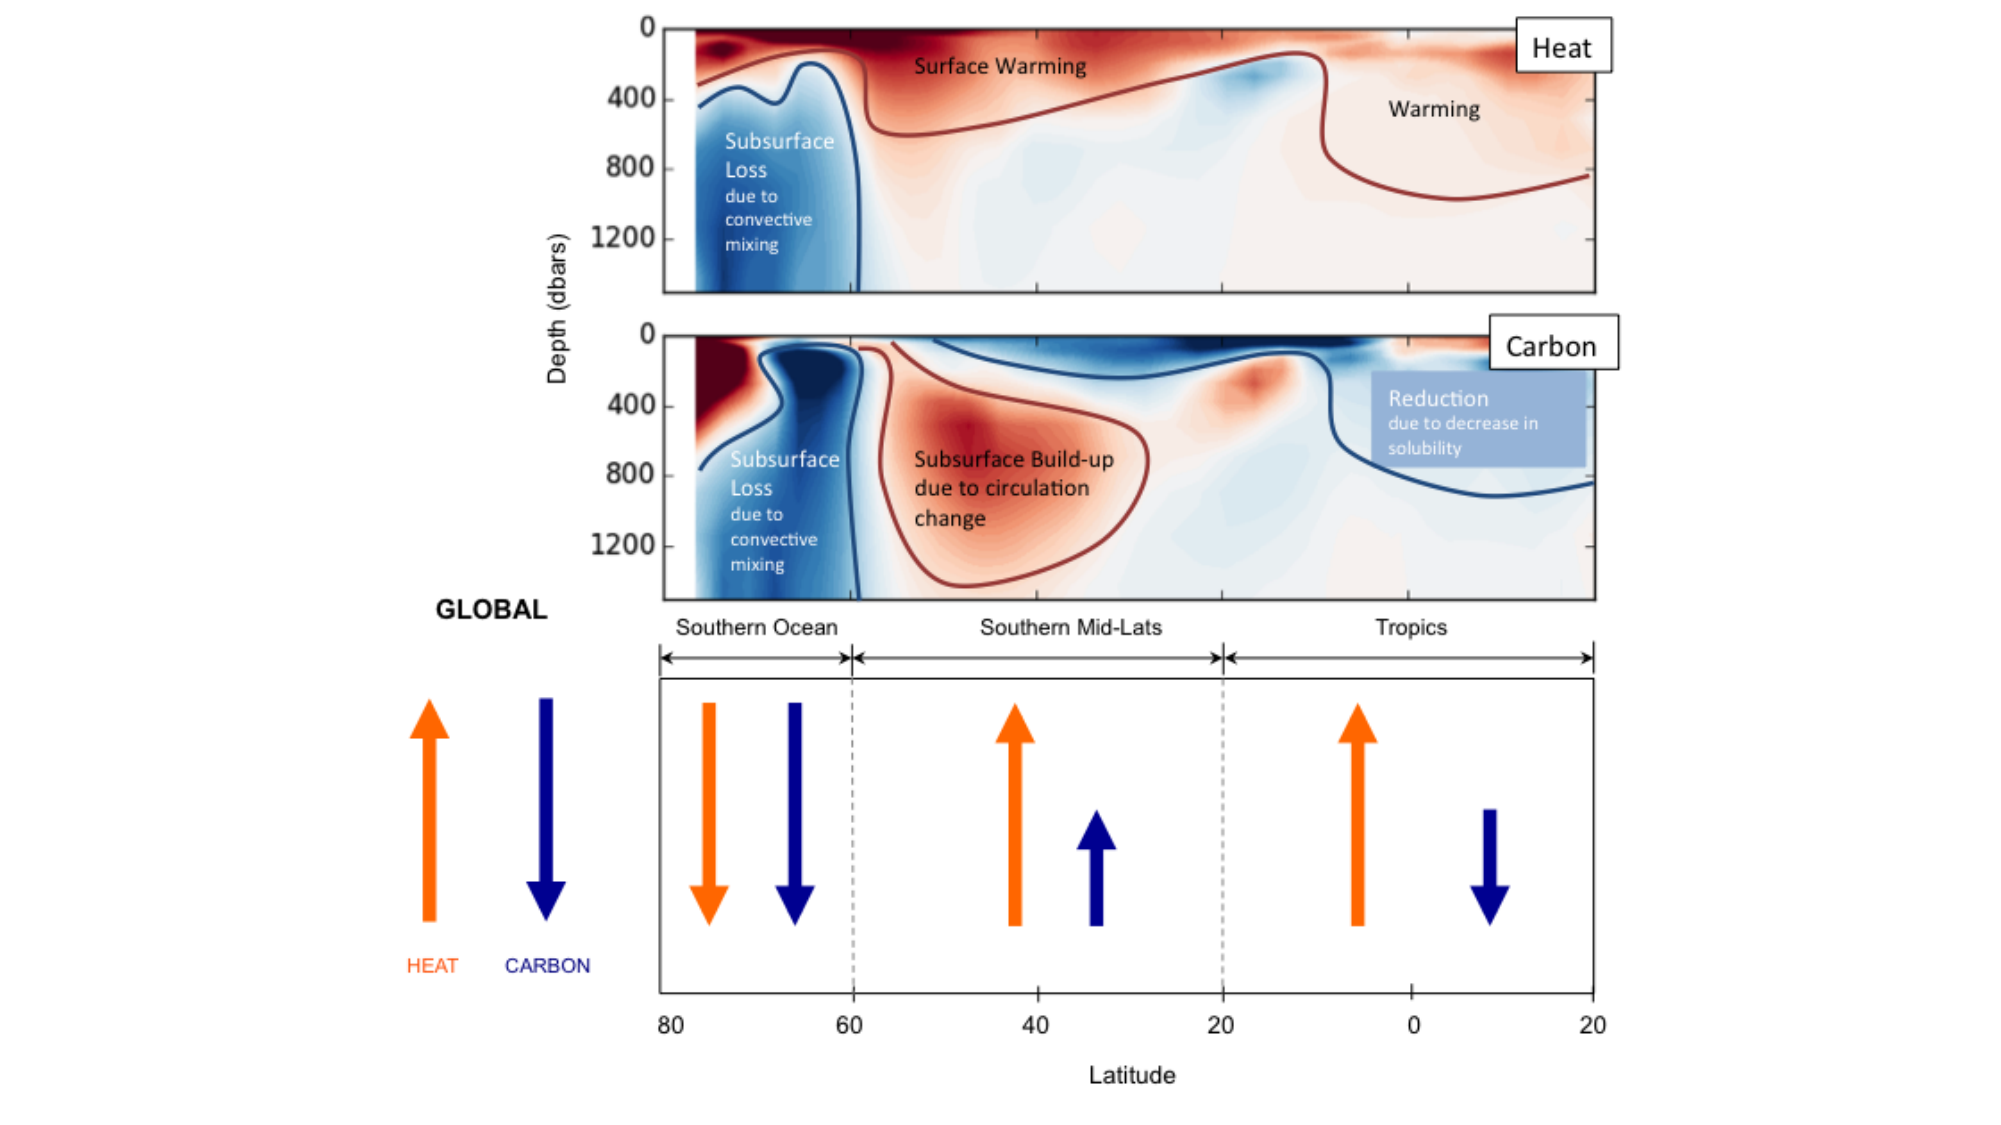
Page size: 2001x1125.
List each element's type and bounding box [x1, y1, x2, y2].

picture [357, 0, 1643, 1125]
